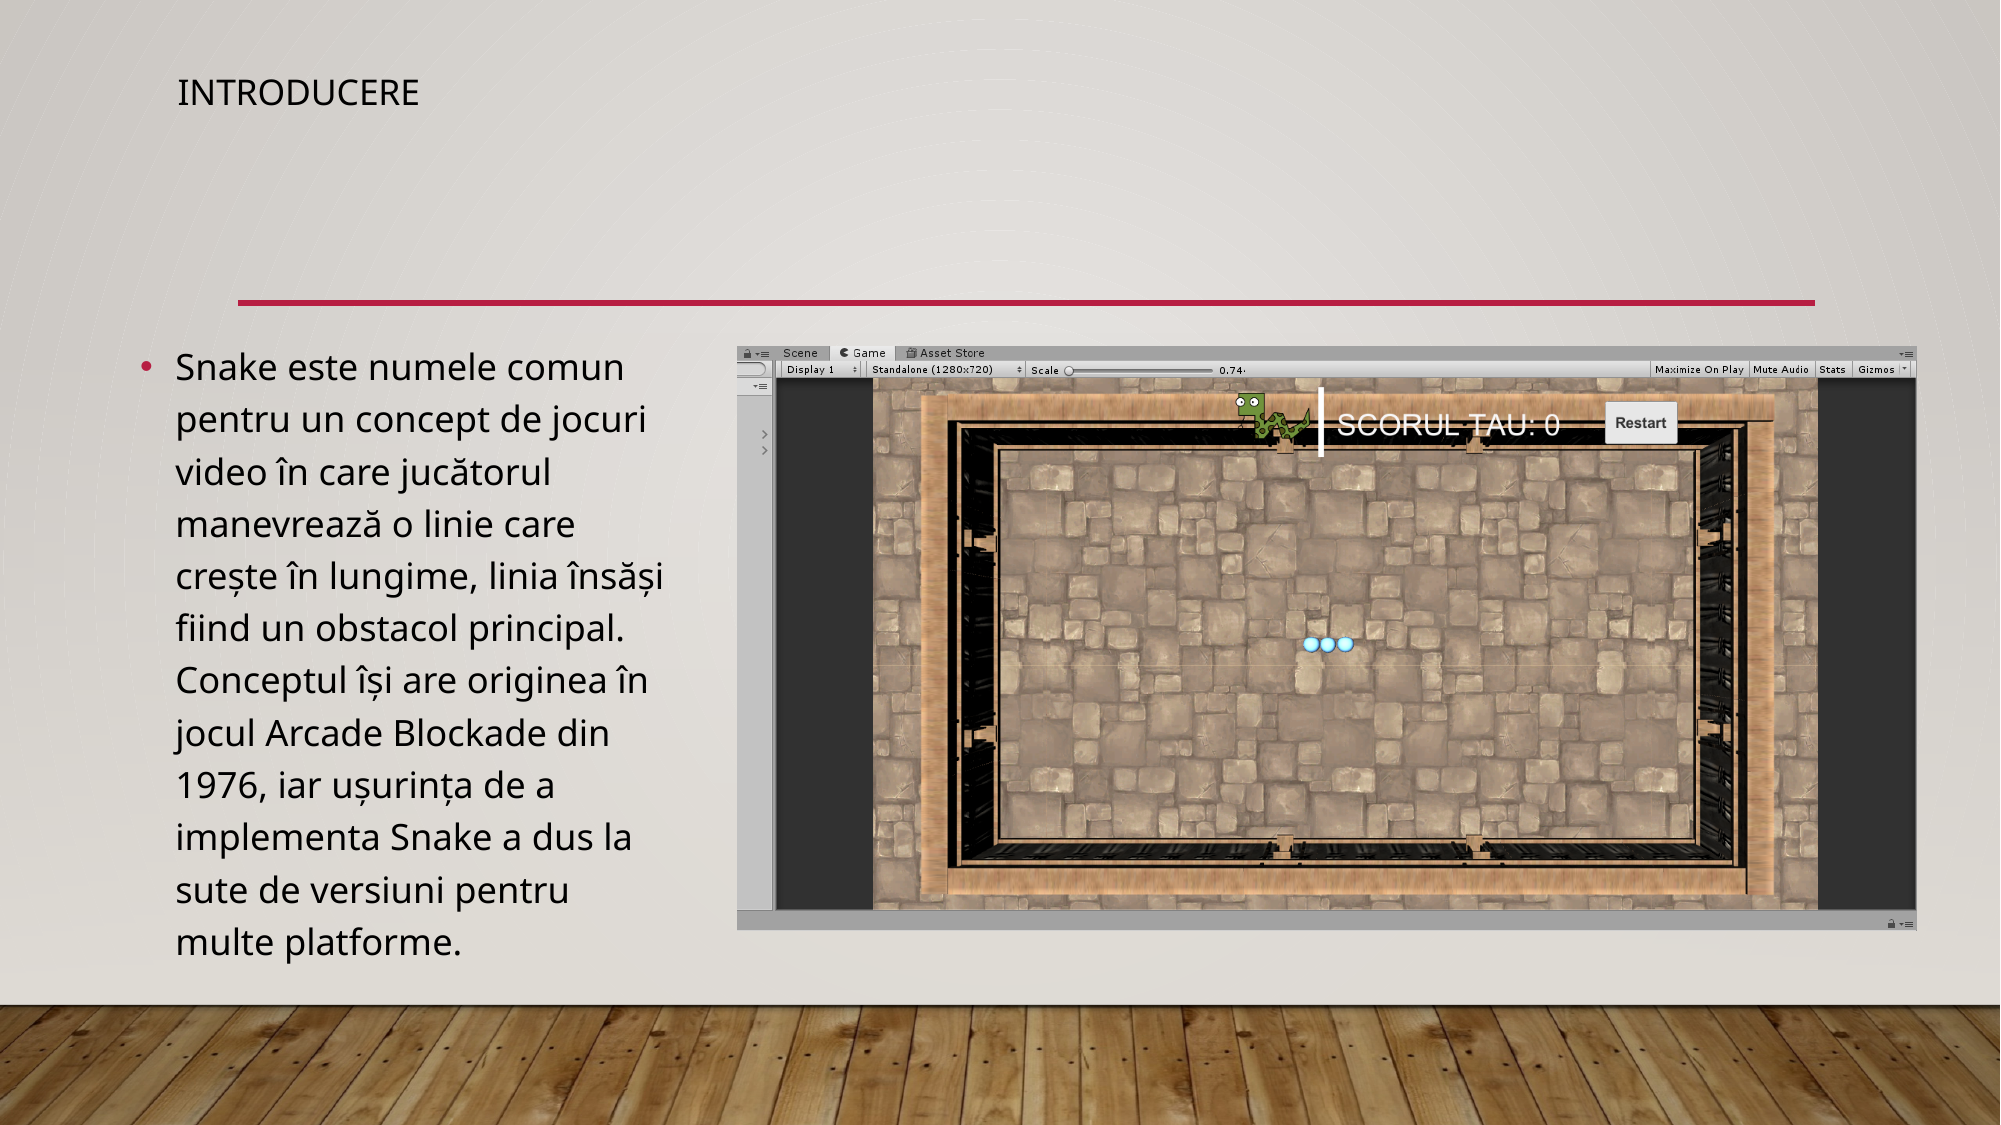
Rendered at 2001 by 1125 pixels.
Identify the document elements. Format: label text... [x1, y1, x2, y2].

picture [737, 346, 1918, 931]
picture [0, 1005, 2000, 1125]
title Introducere [162, 67, 646, 164]
list Snake este numele comun pentru un concept de jocuri video în care jucătorul manevrează o linie care crește în lungime, linia însăși fiind un obstacol principal. Conceptul își are originea în jocul Arcade Blockade din 1976, iar ușurința de a implementa Snake a dus la sute de versiuni pentru multe platforme. [125, 327, 693, 984]
